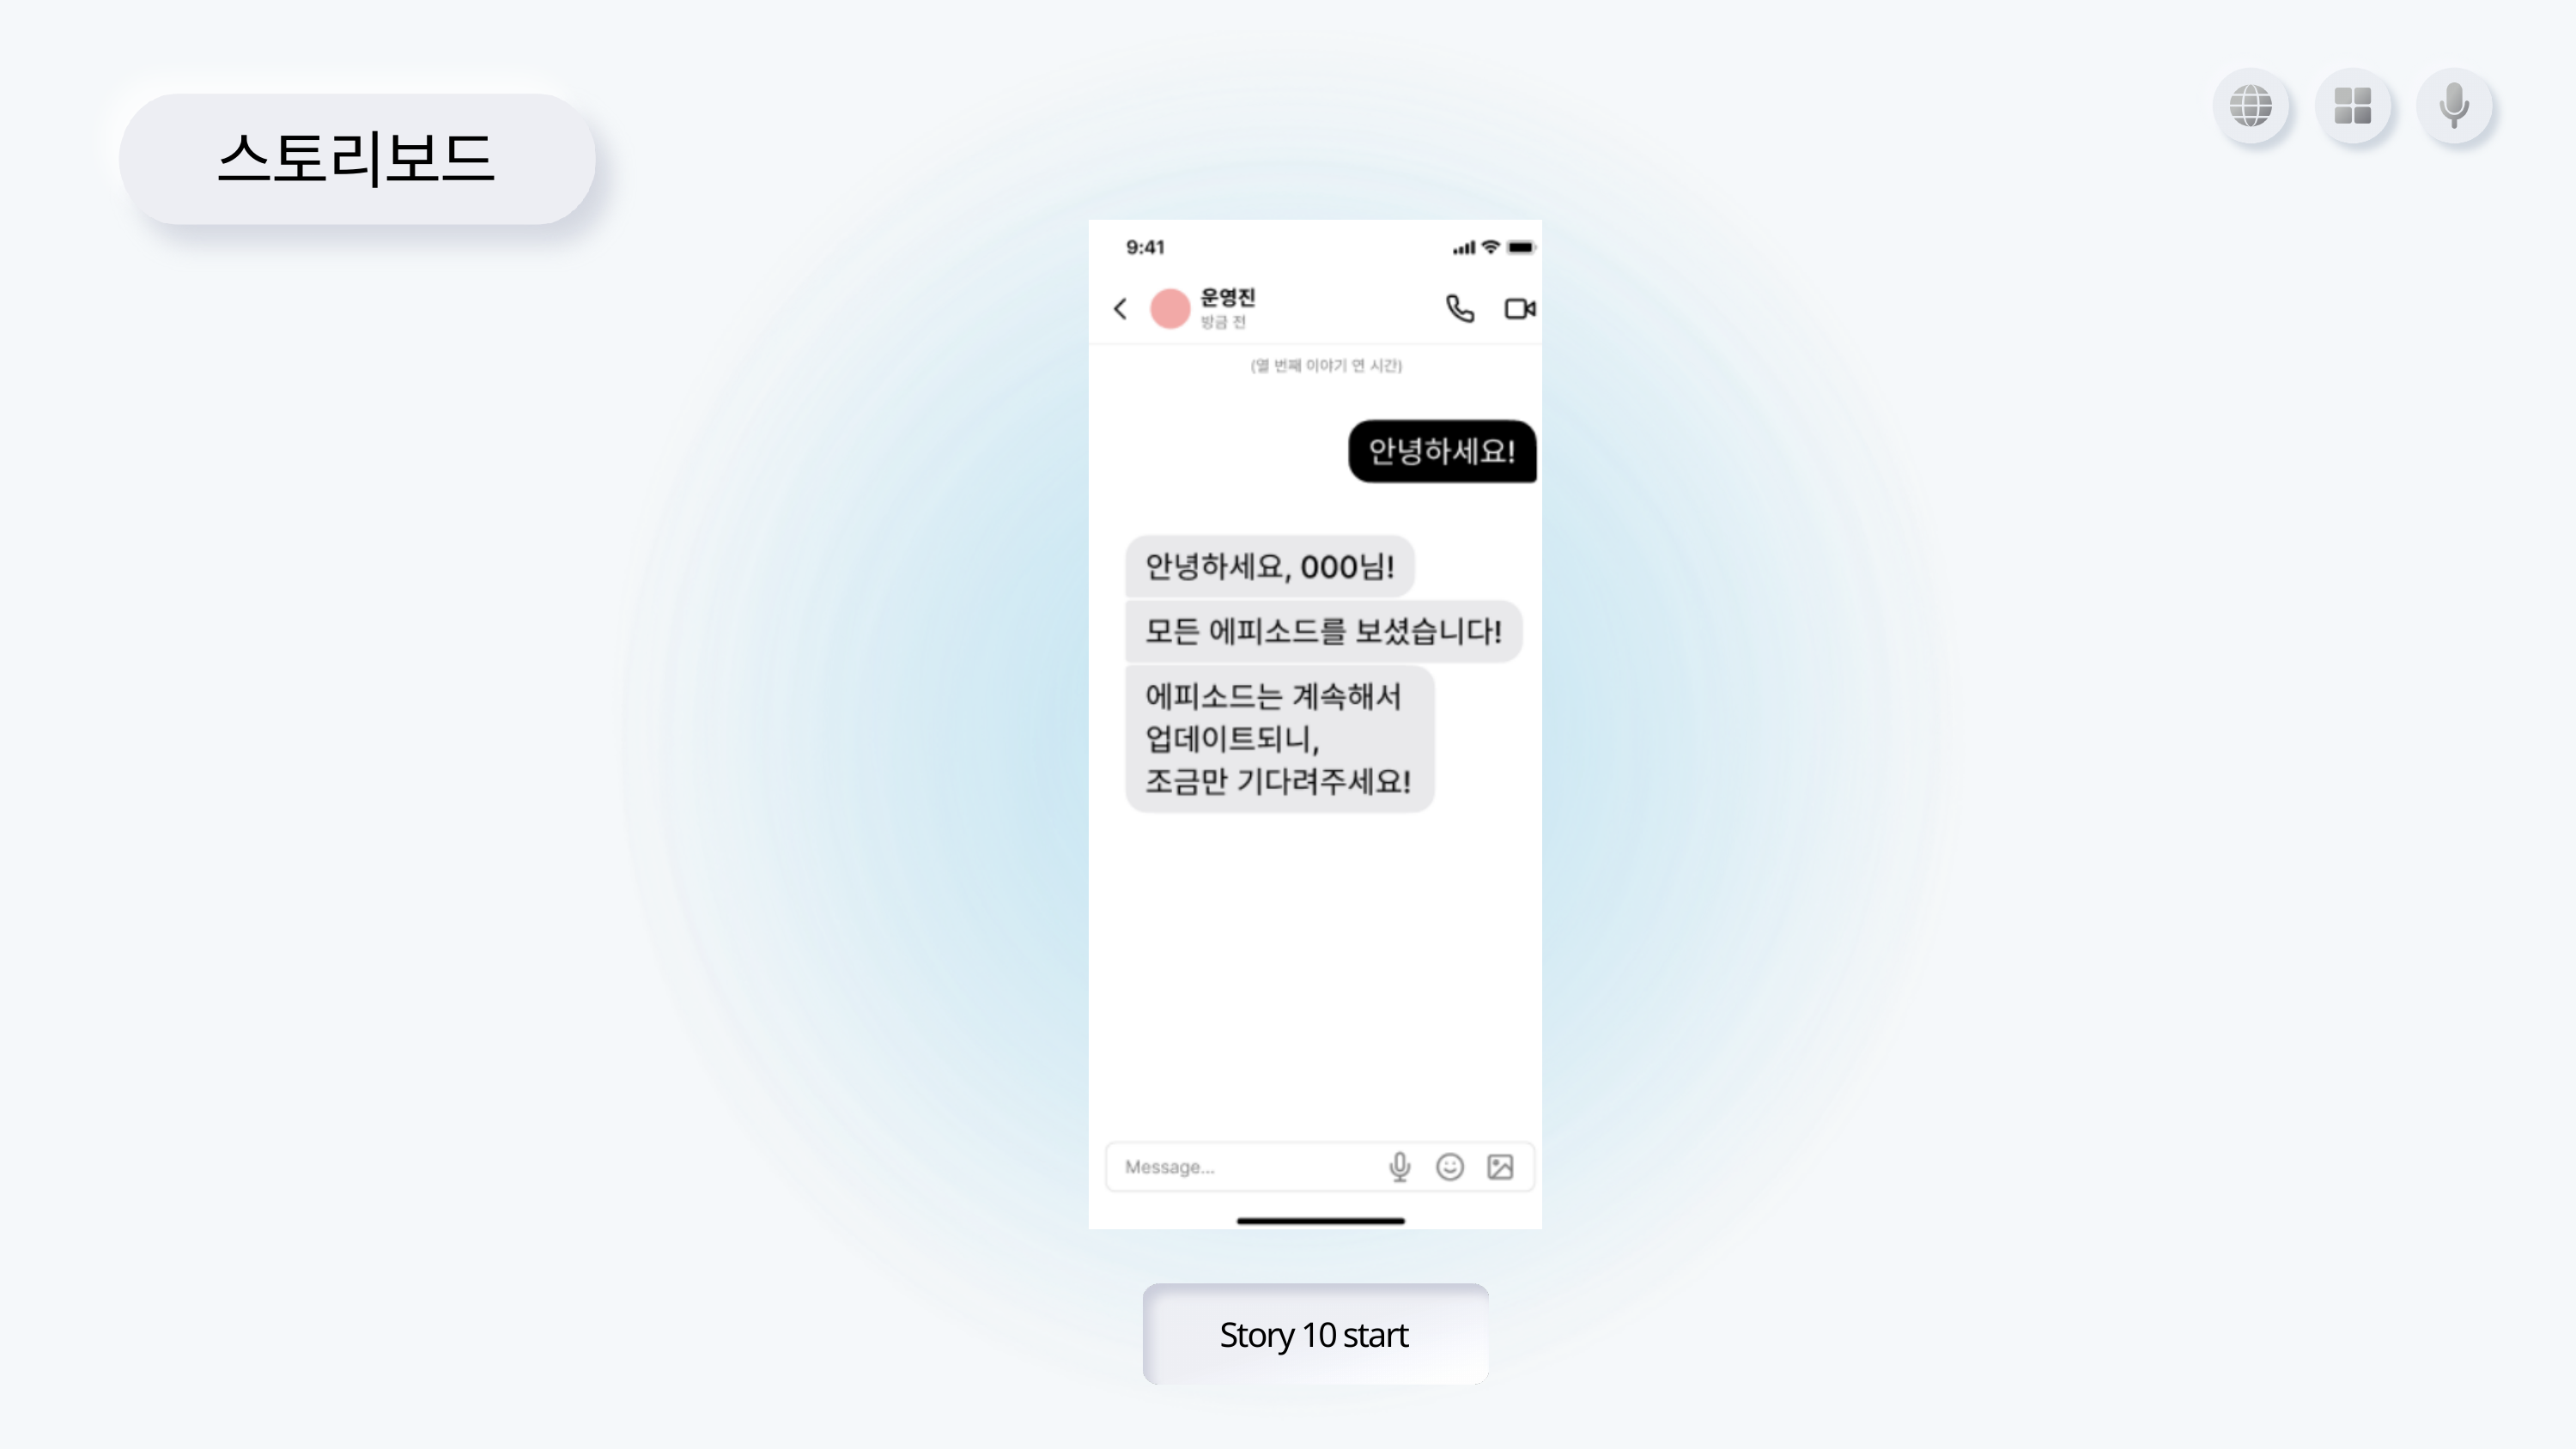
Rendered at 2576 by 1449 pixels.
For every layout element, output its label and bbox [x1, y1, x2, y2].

picture [2196, 52, 2509, 160]
picture [76, 30, 1984, 1421]
